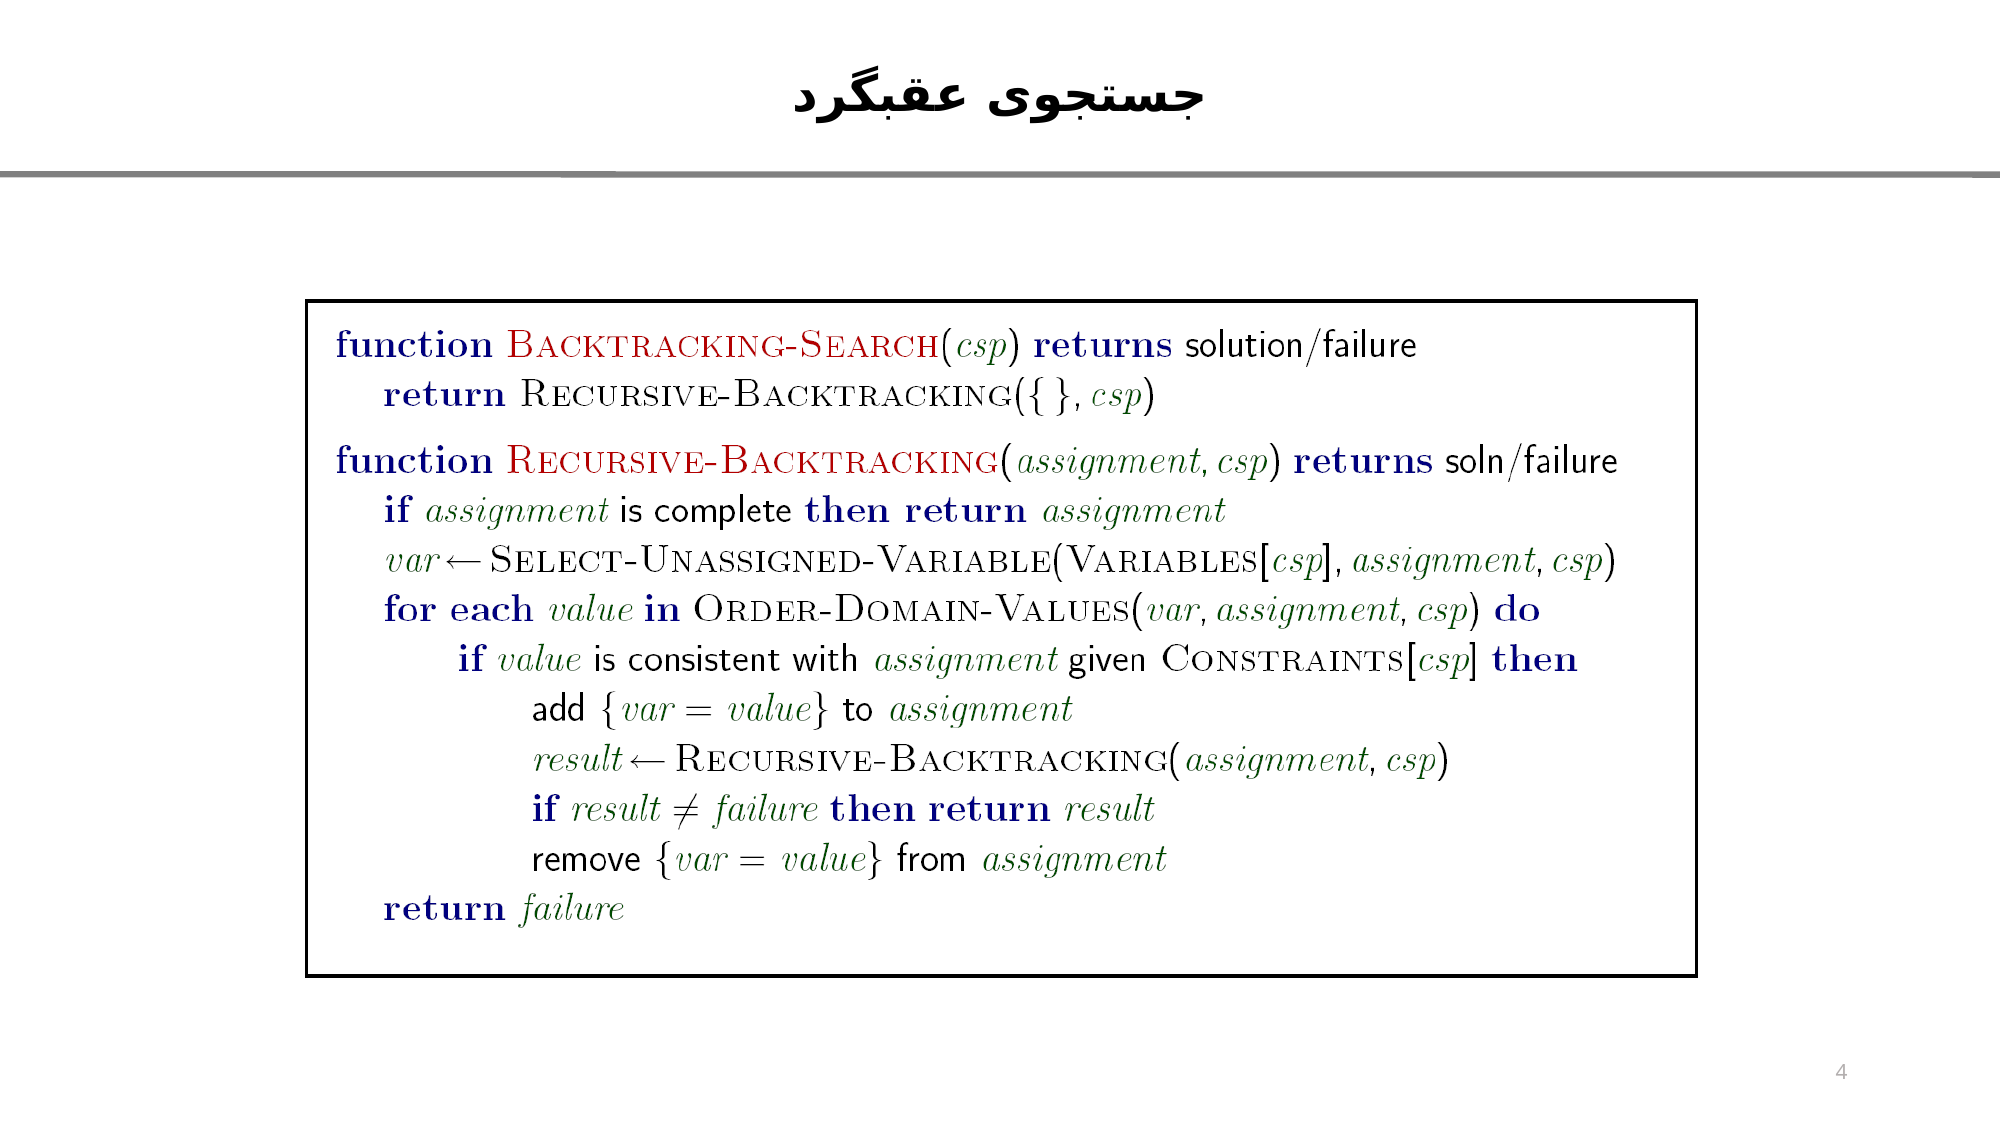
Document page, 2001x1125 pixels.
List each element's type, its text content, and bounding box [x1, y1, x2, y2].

list جستجوی عقبگرد [109, 24, 1891, 167]
slide_number 4 [1412, 1042, 1863, 1103]
picture [302, 296, 1698, 979]
